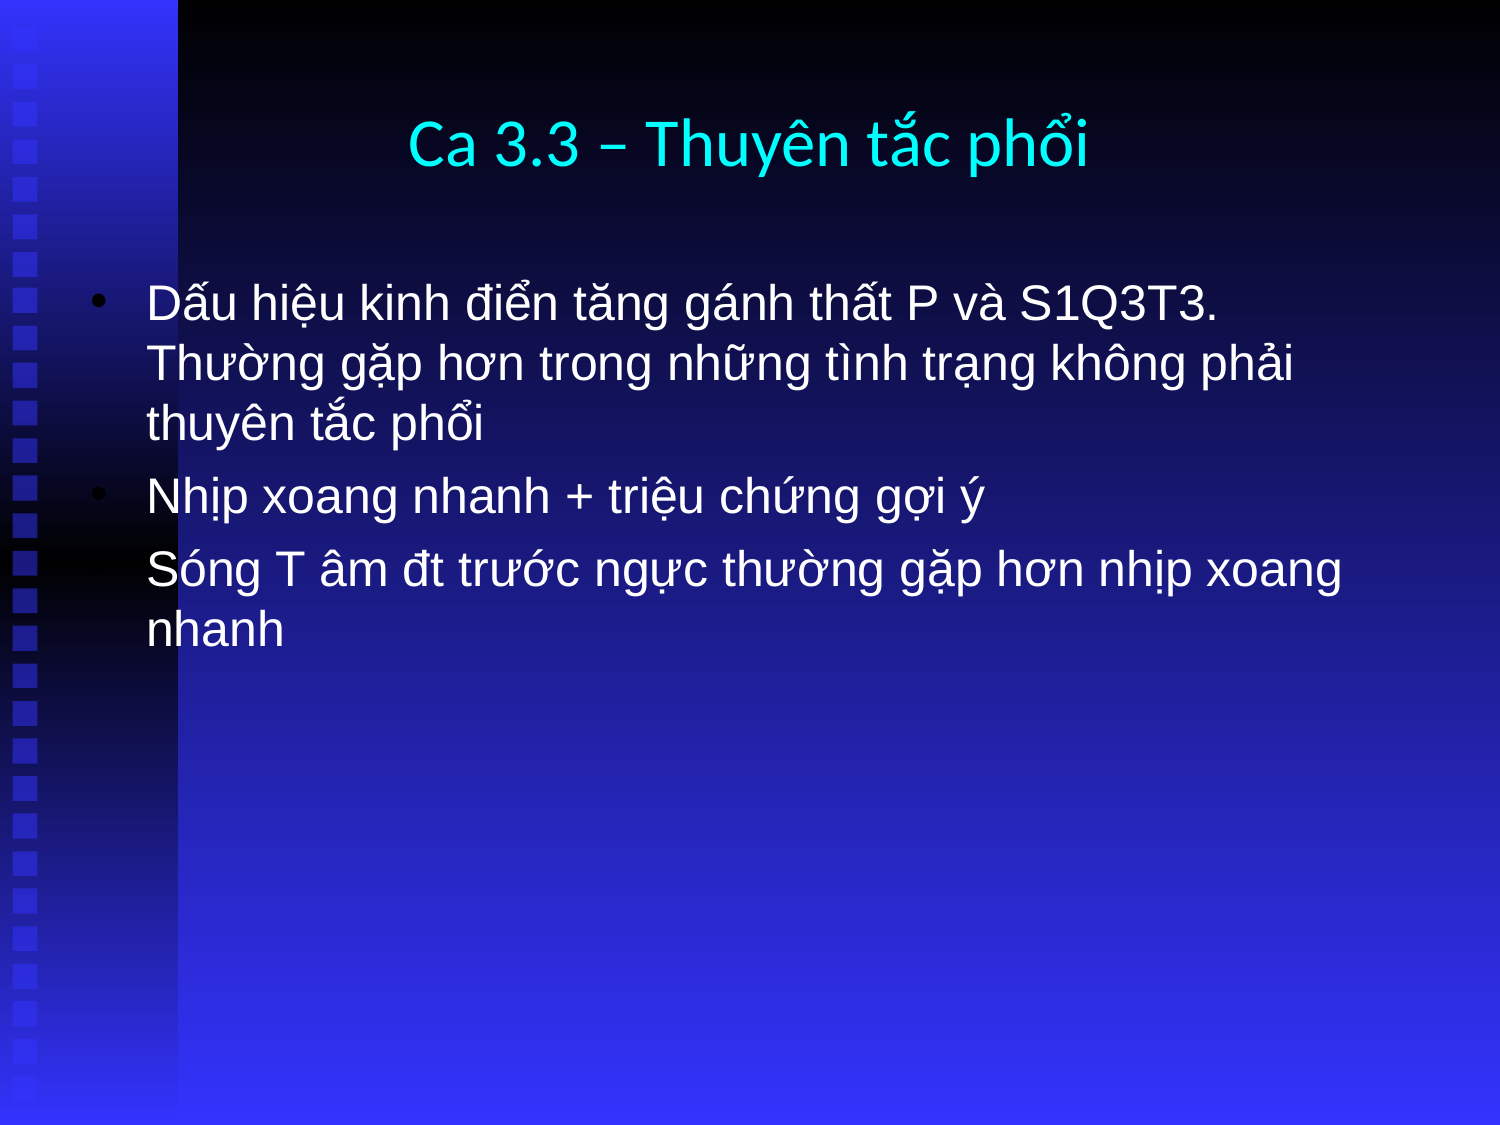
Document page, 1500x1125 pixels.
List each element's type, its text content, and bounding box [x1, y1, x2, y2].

list Dấu hiệu kinh điển tăng gánh thất P và S1Q3T3. Thường gặp hơn trong những tình trạng không phải thuyên tắc phổi Nhịp xoang nhanh + triệu chứng gợi ý Sóng T âm đt trước ngực thường gặp hơn nhịp xoang nhanh [75, 262, 1425, 1005]
title Ca 3.3 – Thuyên tắc phổi [75, 45, 1425, 233]
